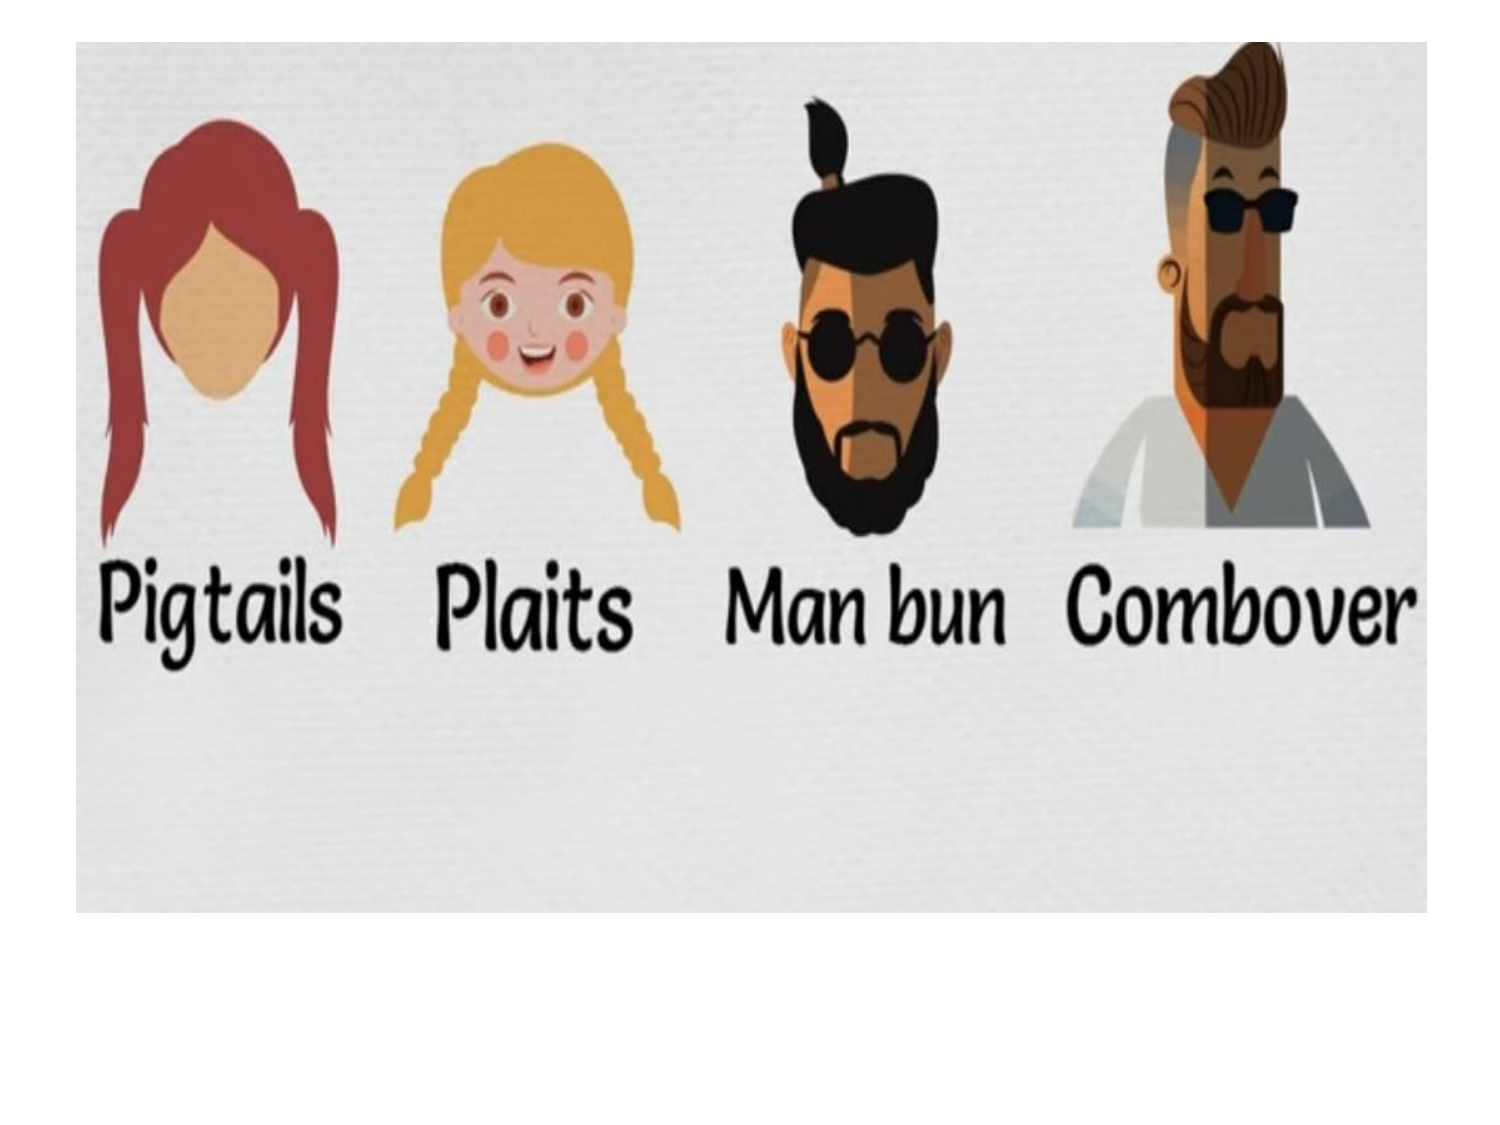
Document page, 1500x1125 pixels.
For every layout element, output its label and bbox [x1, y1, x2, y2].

list [76, 42, 1427, 913]
